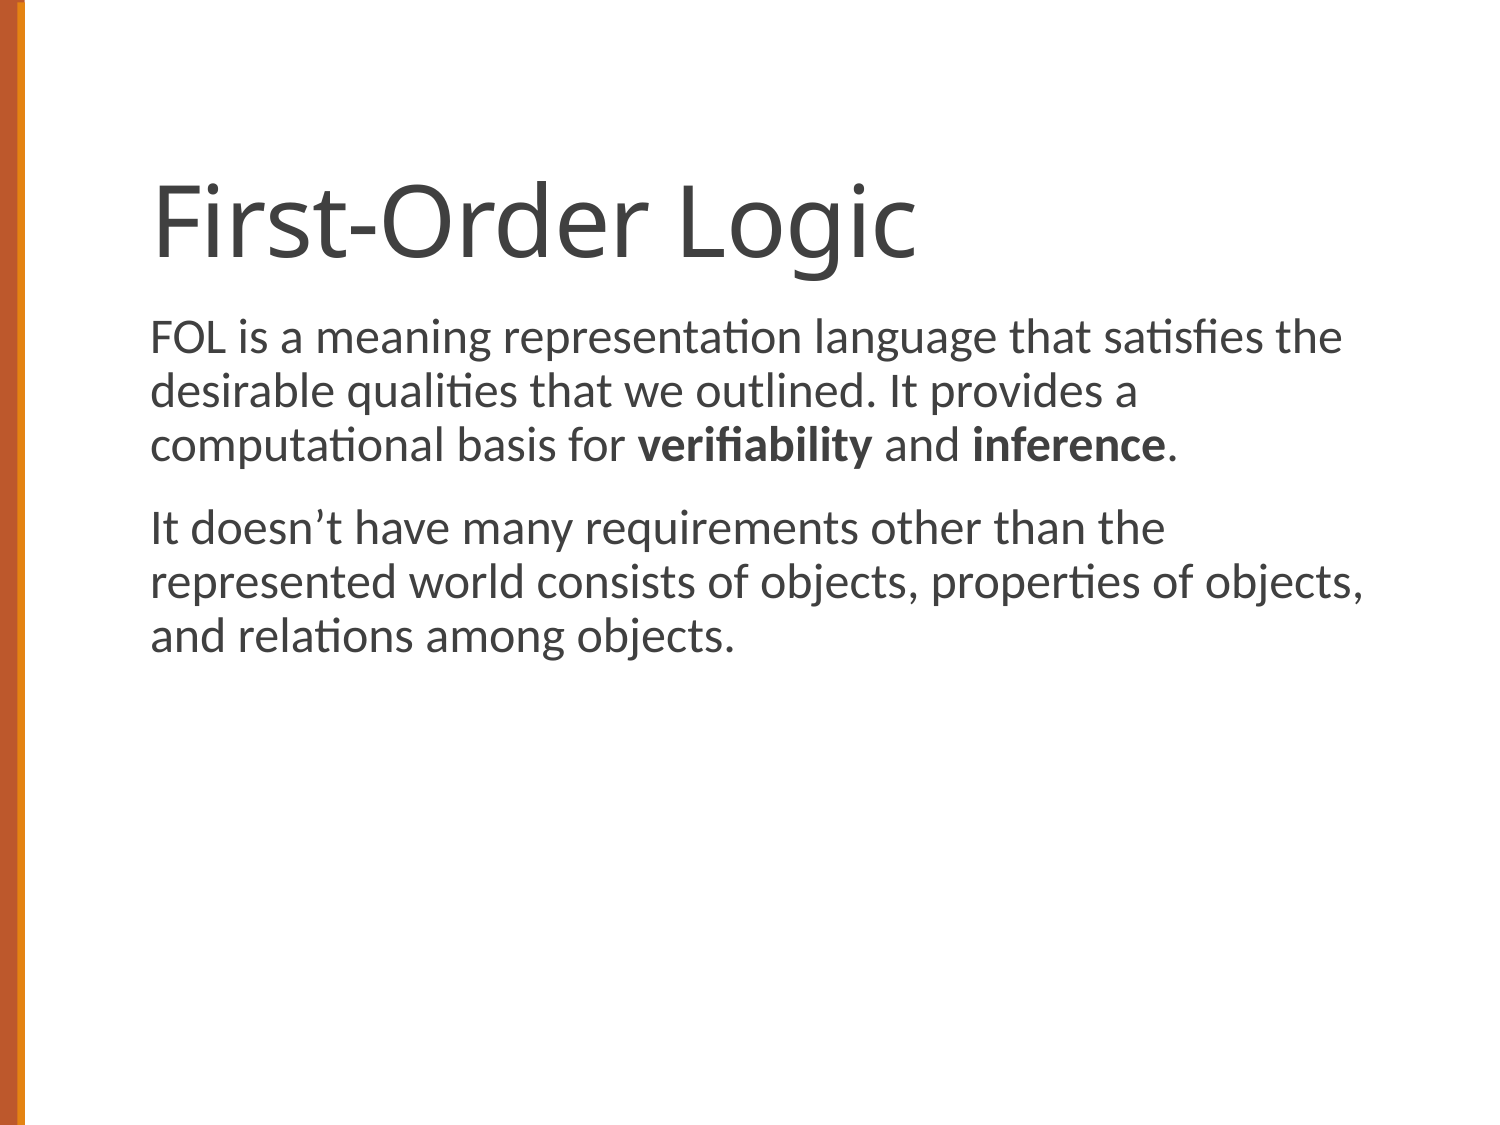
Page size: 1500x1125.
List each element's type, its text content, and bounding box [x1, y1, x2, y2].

title First-Order Logic [135, 47, 1373, 285]
list FOL is a meaning representation language that satisfies the desirable qualities that we outlined. It provides a computational basis for verifiability and inference. It doesn’t have many requirements other than the represented world consists of objects, properties of objects, and relations among objects. [135, 302, 1373, 963]
